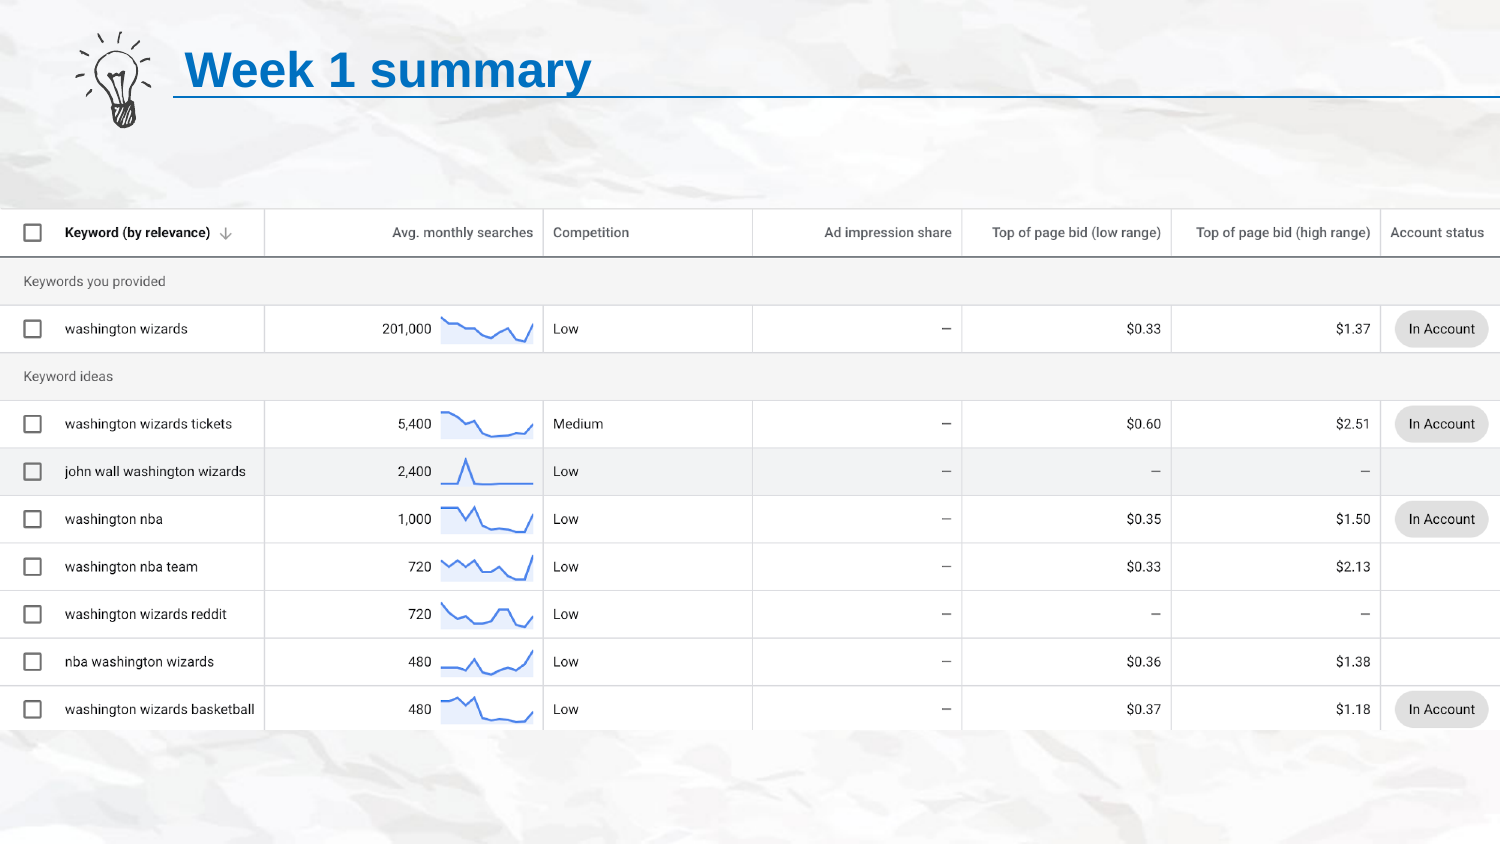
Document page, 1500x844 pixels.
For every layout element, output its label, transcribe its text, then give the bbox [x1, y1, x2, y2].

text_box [74, 31, 153, 129]
text_box Week 1 summary [173, 31, 960, 94]
picture [0, 0, 1500, 844]
